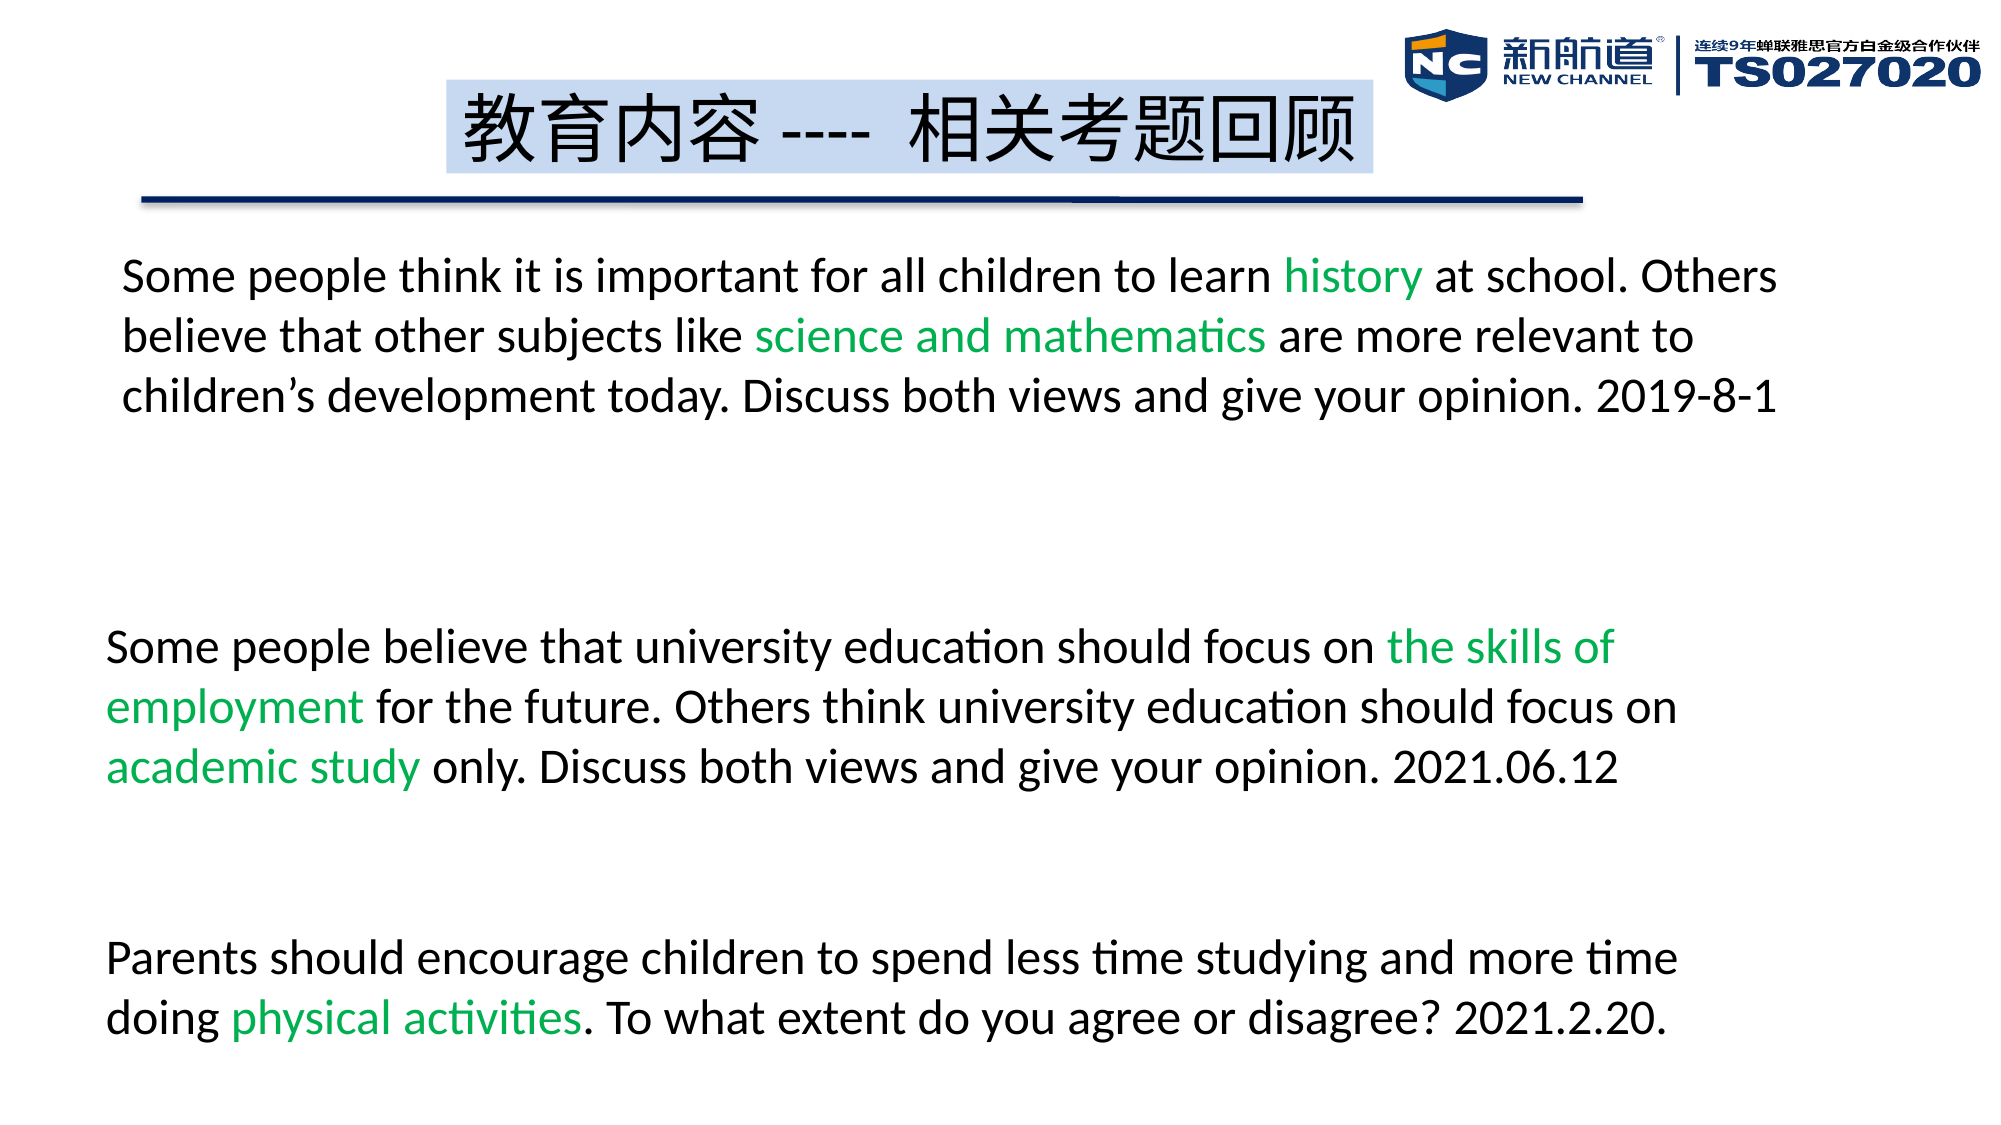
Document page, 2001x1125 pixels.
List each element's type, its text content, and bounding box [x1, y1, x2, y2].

text_box Parents should encourage children to spend less time studying and more time doing physical activities. To what extent do you agree or disagree? 2021.2.20. [91, 916, 1791, 1052]
text_box Some people think it is important for all children to learn history at school. Others believe that other subjects like science and mathematics are more relevant to children’s development today. Discuss both views and give your opinion. 2019-8-1 [107, 234, 1907, 430]
text_box 教育内容---- 相关考题回顾 [444, 78, 1375, 176]
text_box Some people believe that university education should focus on the skills of employment for the future. Others think university education should focus on academic study only. Discuss both views and give your opinion. 2021.06.12 [91, 605, 1807, 801]
picture [1394, 14, 1986, 117]
